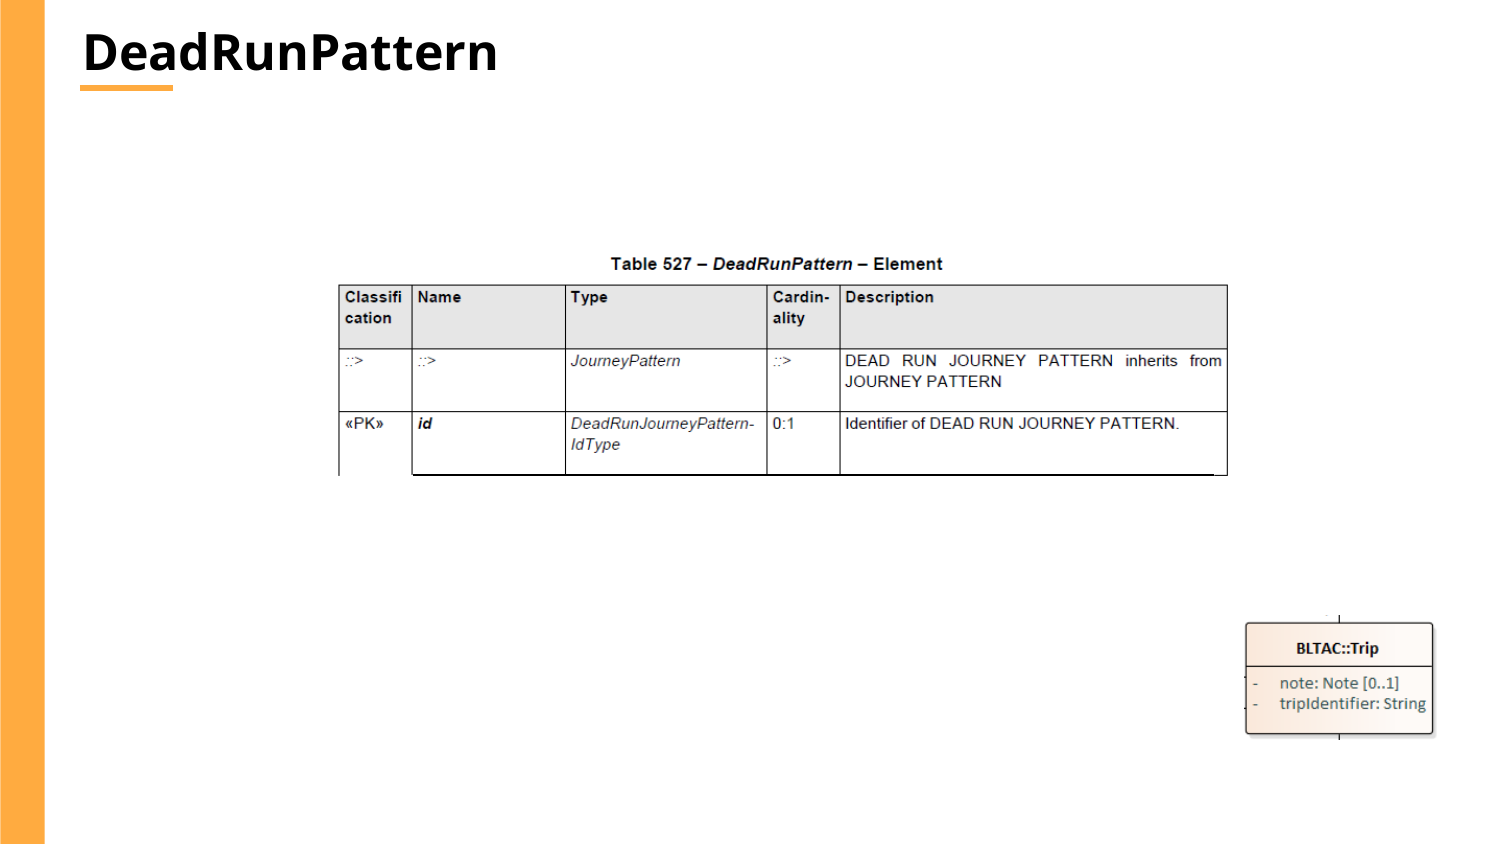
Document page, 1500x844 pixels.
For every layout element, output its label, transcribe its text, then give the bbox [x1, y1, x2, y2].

picture [327, 248, 1231, 478]
text_box DeadRunPattern [67, 5, 1231, 78]
text_box [0, 0, 45, 844]
picture [1243, 614, 1442, 740]
